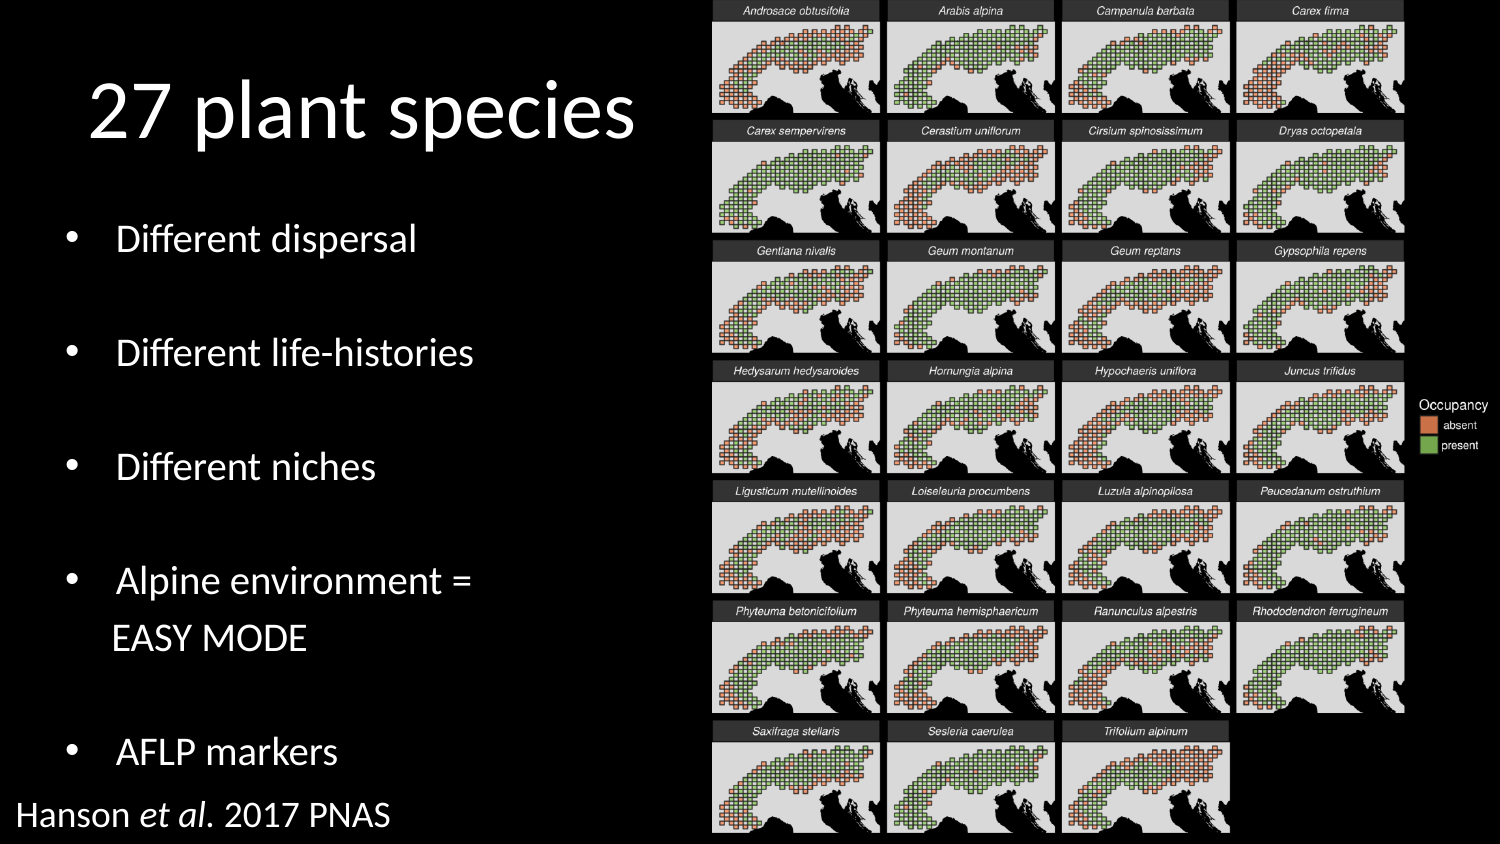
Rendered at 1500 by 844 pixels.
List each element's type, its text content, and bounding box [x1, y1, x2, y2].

picture [712, 0, 1488, 833]
text_box Hanson et al. 2017 PNAS [0, 783, 406, 843]
list Different dispersal Different life-histories Different niches Alpine environment = EASY MODE AFLP markers [50, 204, 675, 784]
title 27 plant species [50, 34, 675, 175]
